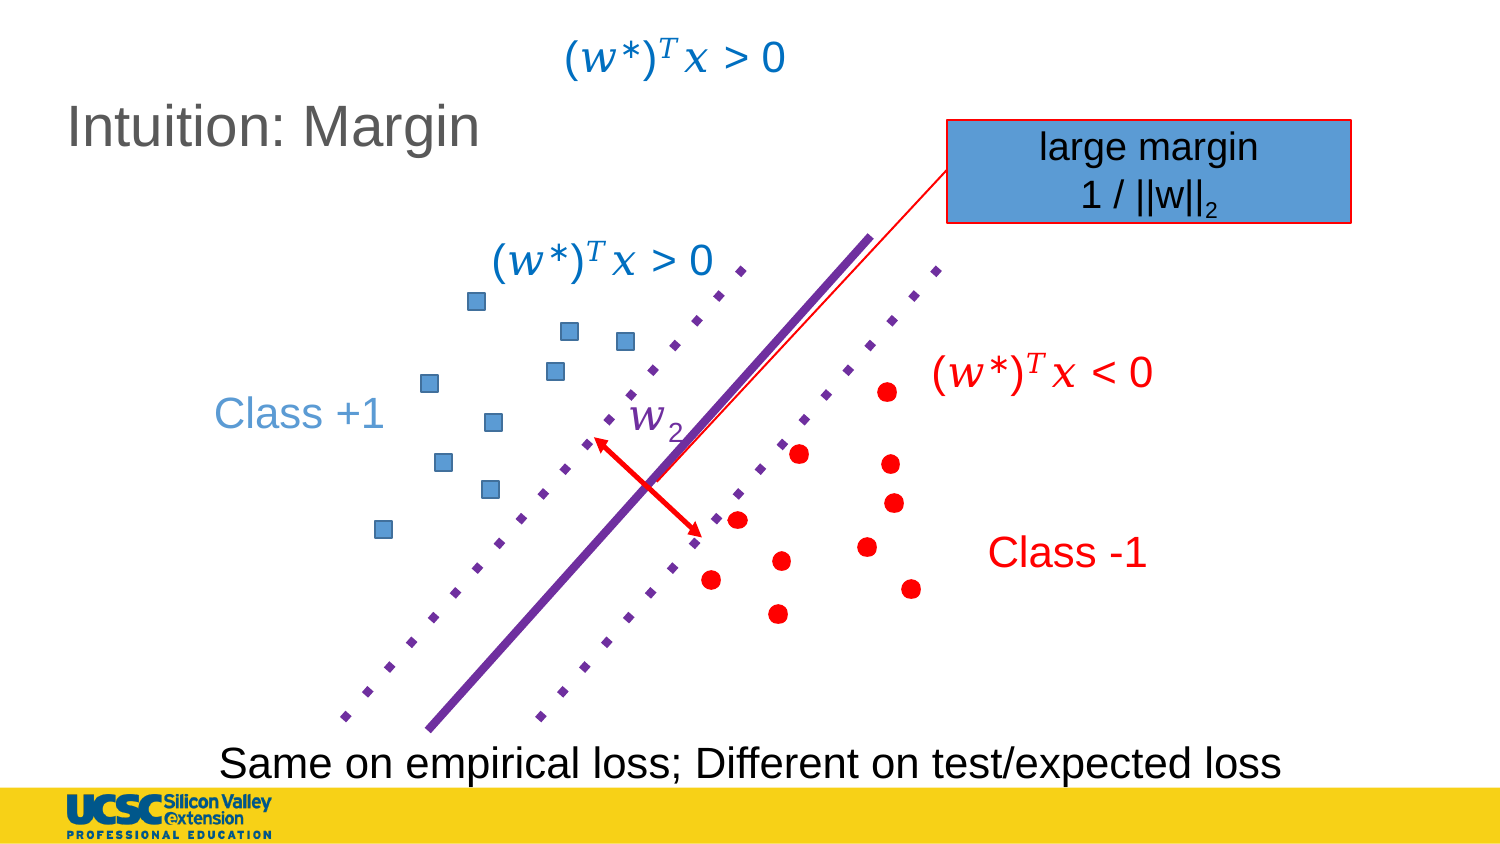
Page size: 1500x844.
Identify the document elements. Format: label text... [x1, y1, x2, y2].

text_box (𝑤∗)𝑇𝑥 < 0 [952, 338, 1164, 397]
text_box (𝑤∗)𝑇𝑥 > 0 [559, 23, 837, 83]
title Intuition: Margin [51, 72, 1449, 167]
picture [60, 787, 277, 844]
text_box Same on empirical loss; Different on test/expected loss [172, 732, 1328, 787]
text_box Class +1 [211, 383, 325, 438]
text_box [330, 168, 948, 734]
text_box Class -1 [985, 522, 1164, 577]
text_box large margin 1 / ||w||2 [947, 120, 1351, 223]
